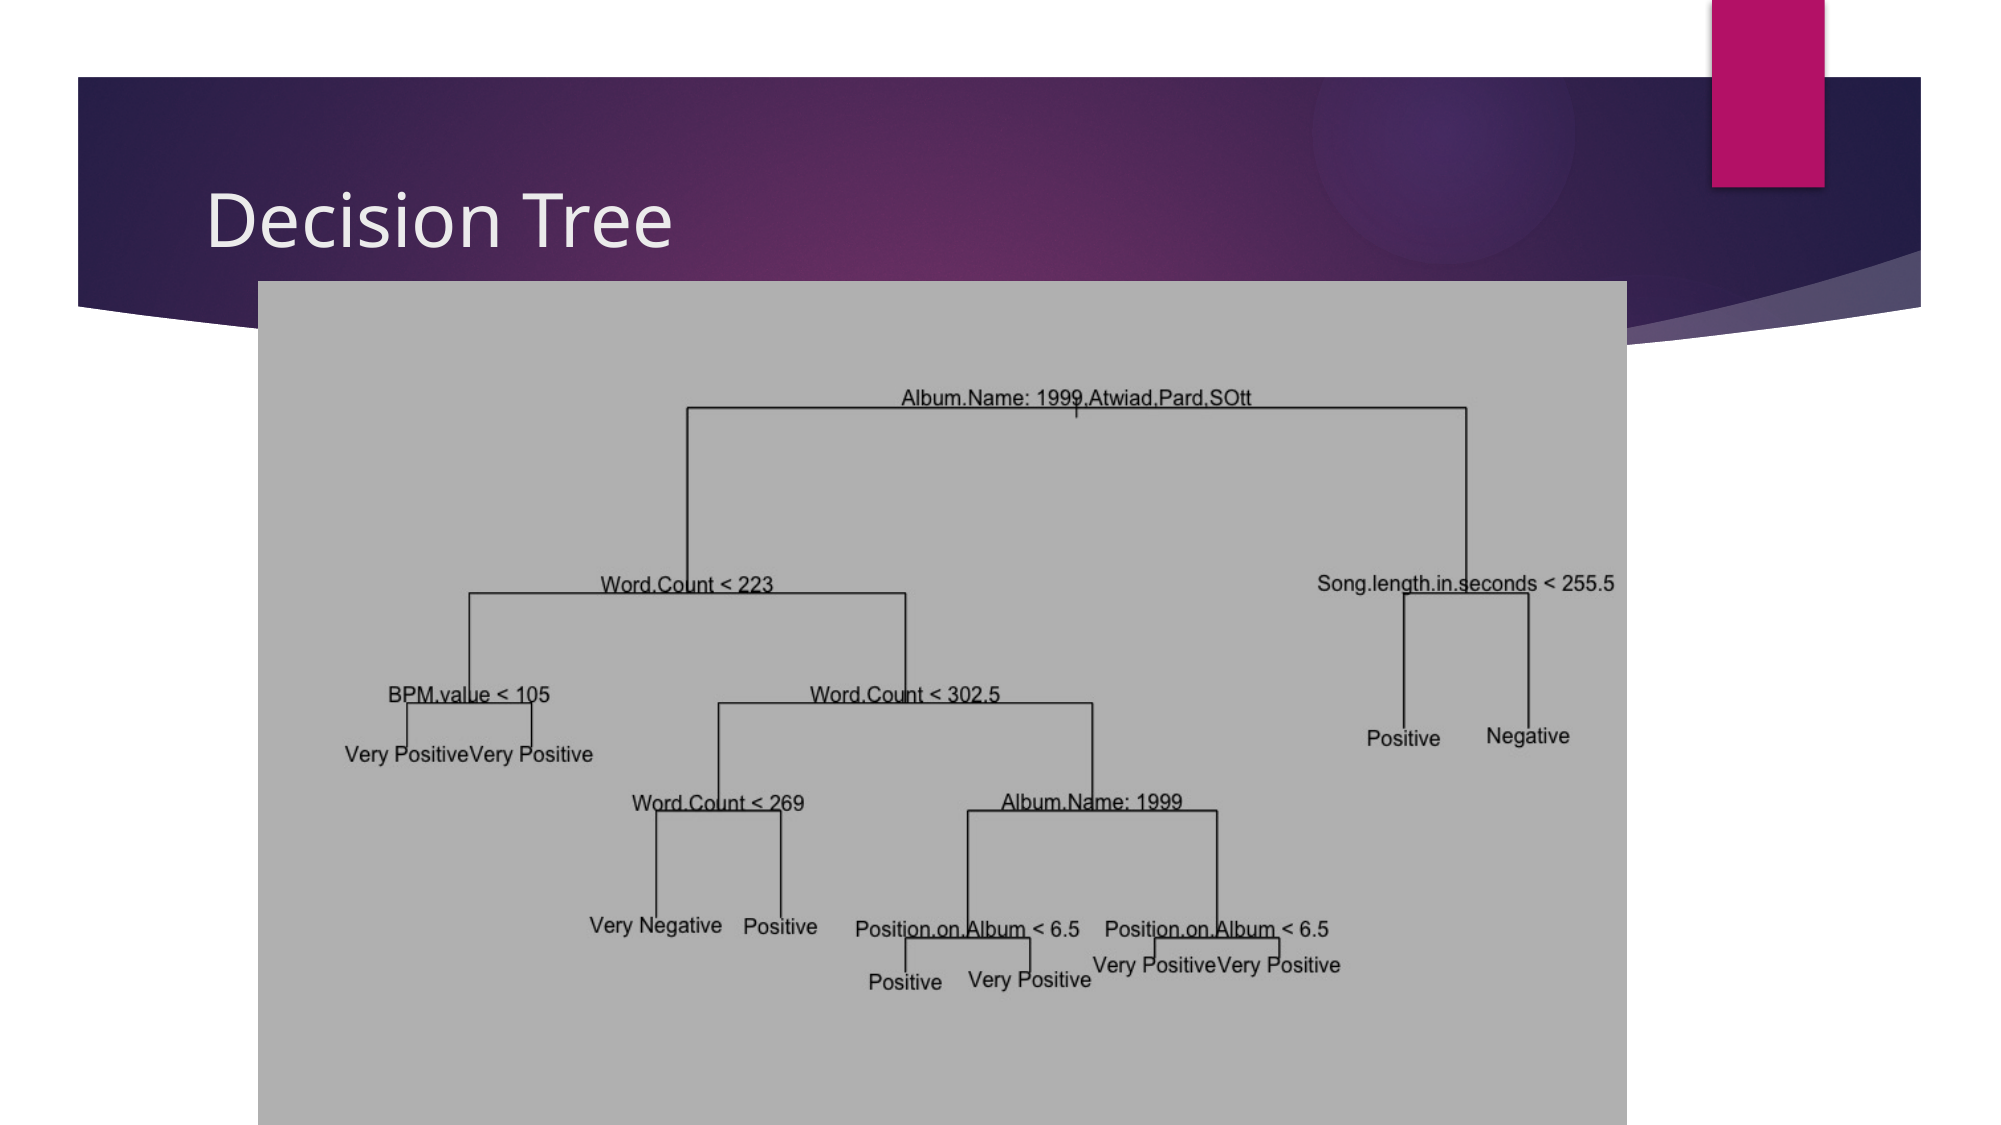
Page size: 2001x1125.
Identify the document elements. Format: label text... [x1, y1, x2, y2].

title Decision Tree [189, 159, 1627, 276]
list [258, 281, 1627, 1125]
